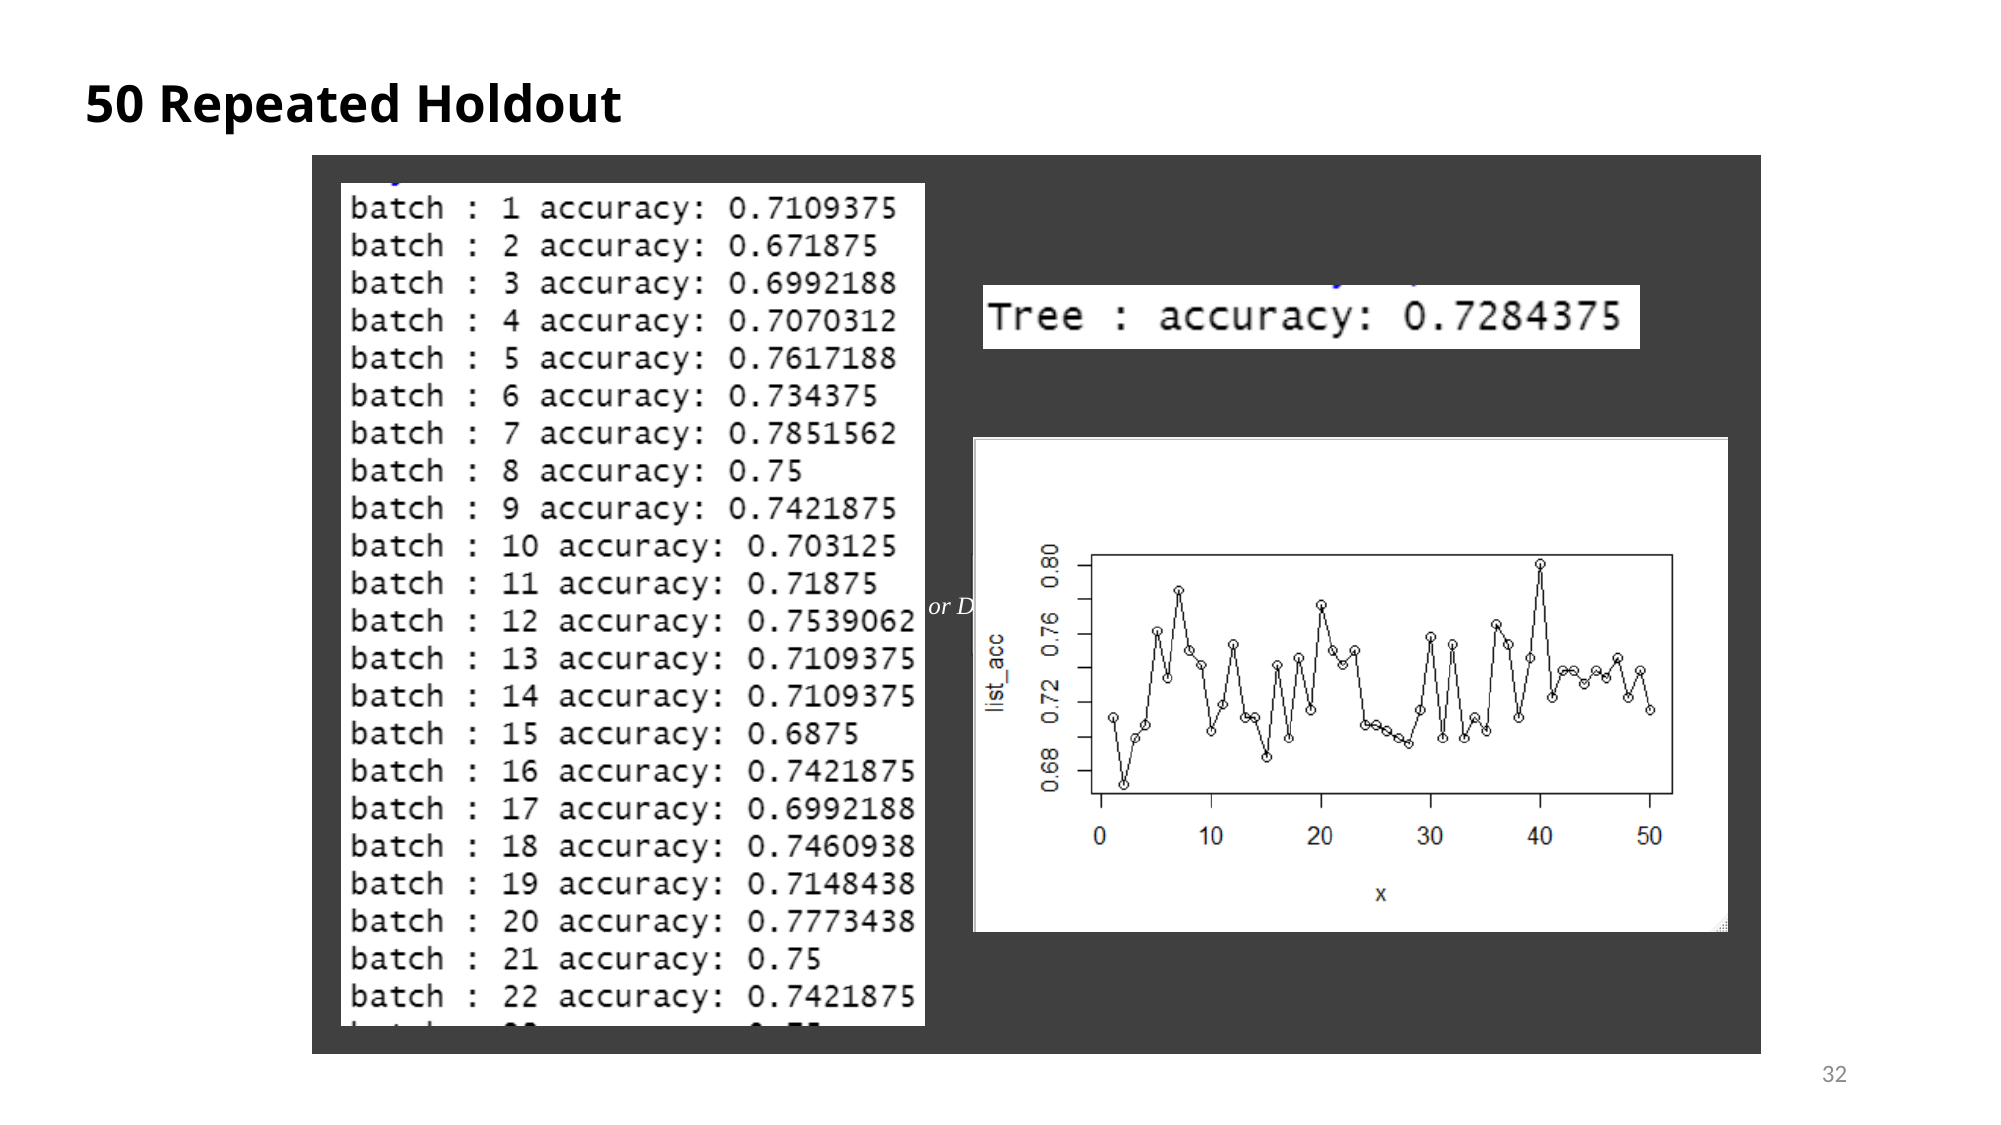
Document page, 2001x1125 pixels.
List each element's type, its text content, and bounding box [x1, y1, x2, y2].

slide_number 32 [1412, 1042, 1863, 1103]
picture [311, 154, 1762, 1055]
title 50 Repeated Holdout [70, 70, 1569, 142]
